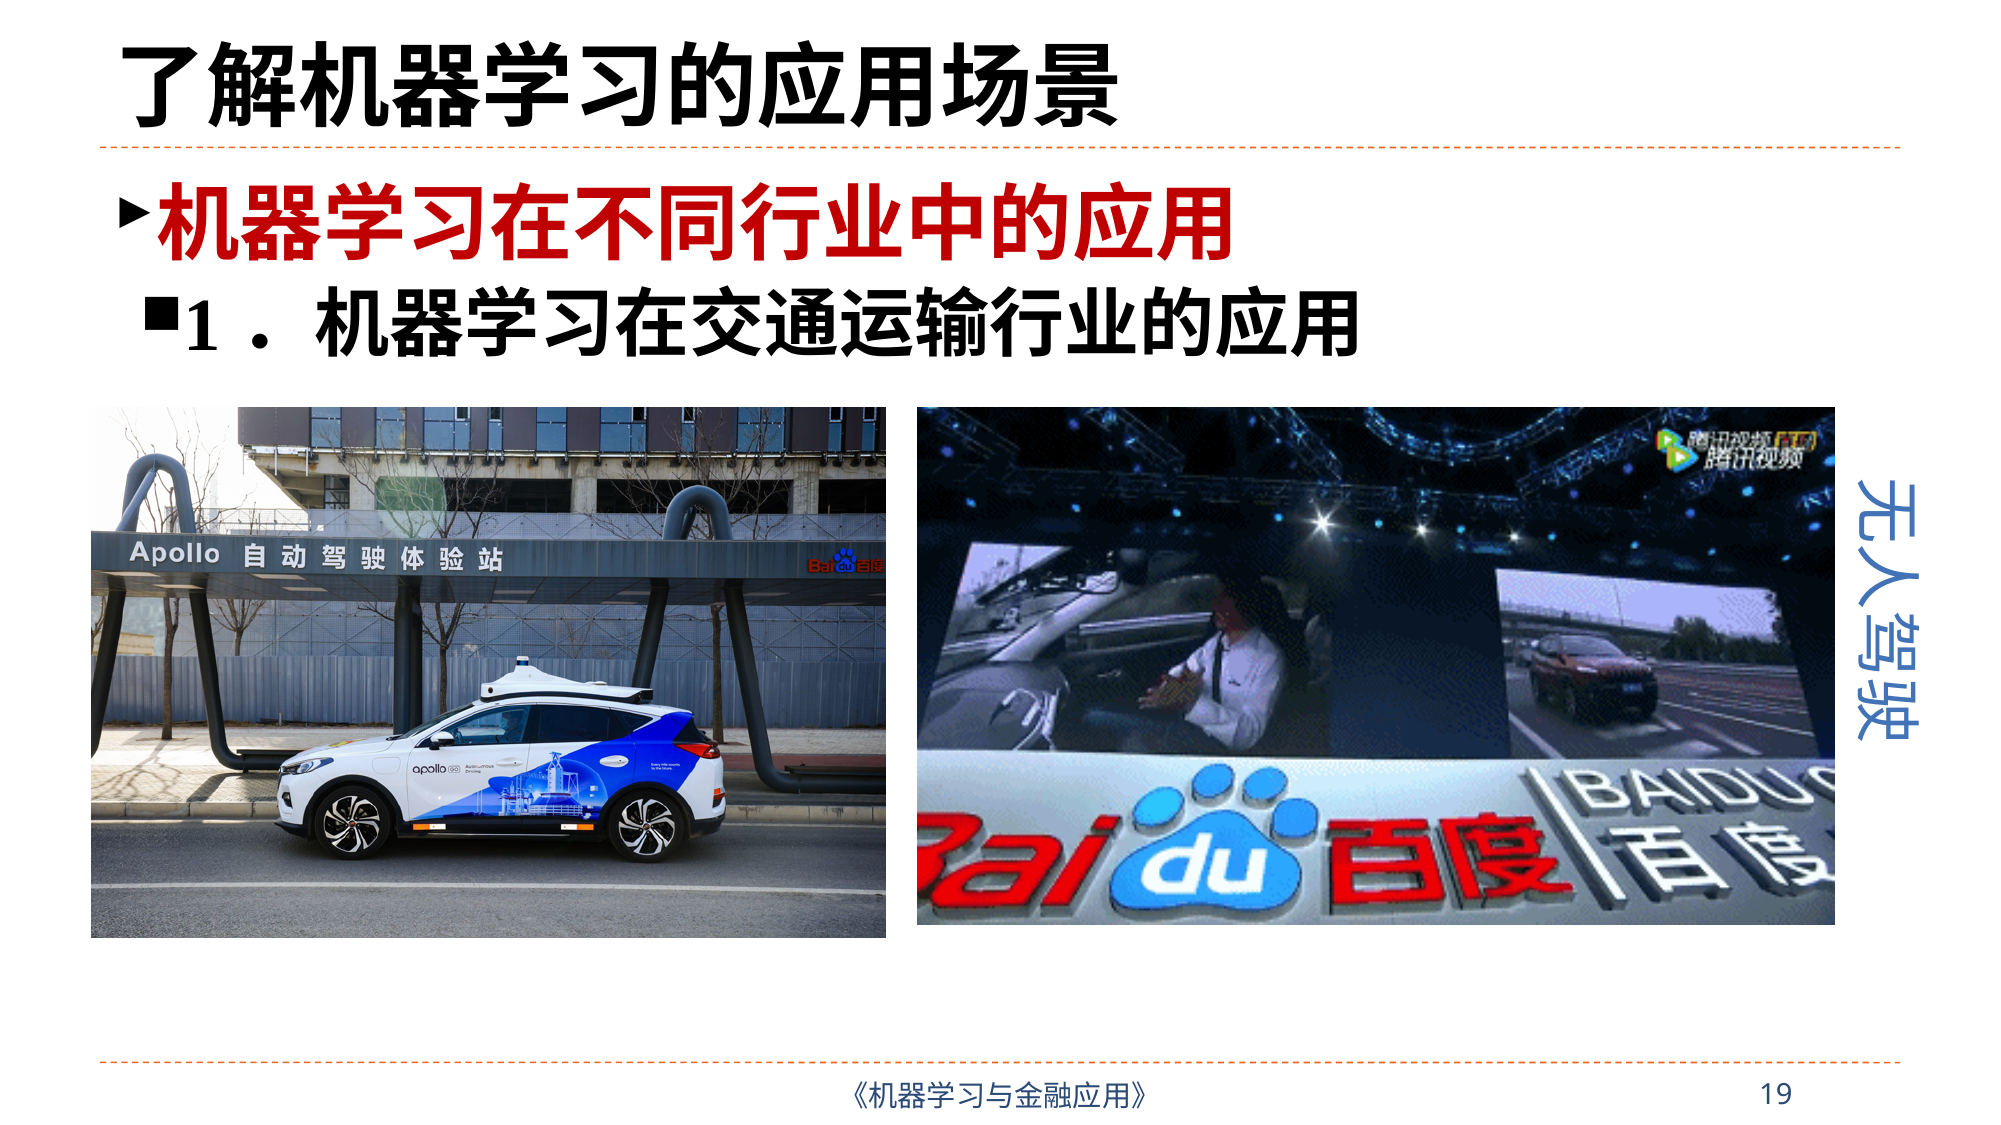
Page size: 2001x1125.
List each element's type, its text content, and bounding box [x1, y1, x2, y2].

text_box 无人驾驶 [1841, 462, 1978, 781]
picture [90, 406, 886, 939]
title 了解机器学习的应用场景 [99, 24, 1900, 146]
picture [917, 406, 1835, 926]
list 机器学习在不同行业中的应用 1．机器学习在交通运输行业的应用 [99, 162, 1900, 1050]
